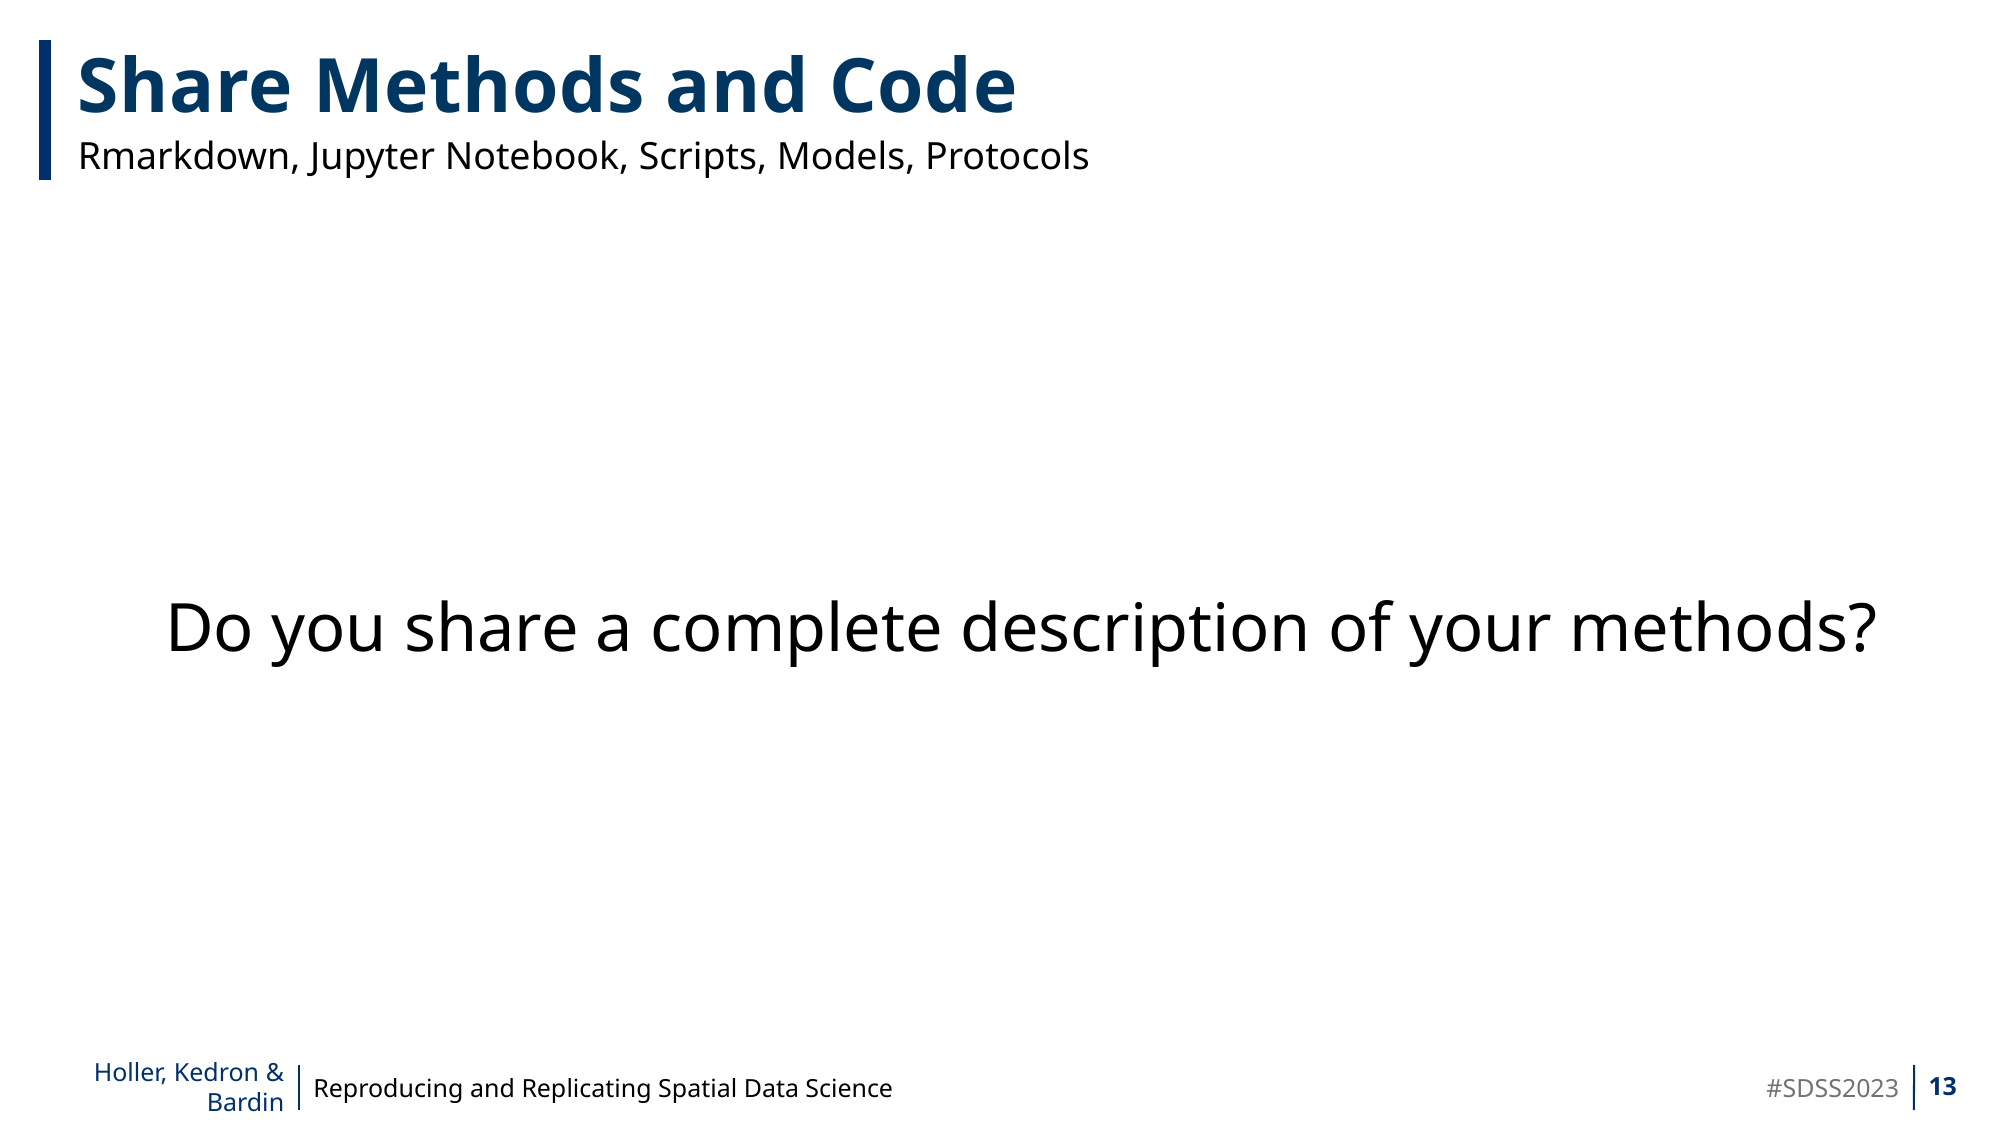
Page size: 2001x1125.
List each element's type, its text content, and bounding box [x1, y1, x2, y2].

list Rmarkdown, Jupyter Notebook, Scripts, Models, Protocols [63, 129, 1748, 188]
list Do you share a complete description of your methods? [63, 226, 1964, 1016]
list Share Methods and Code [63, 40, 1748, 129]
